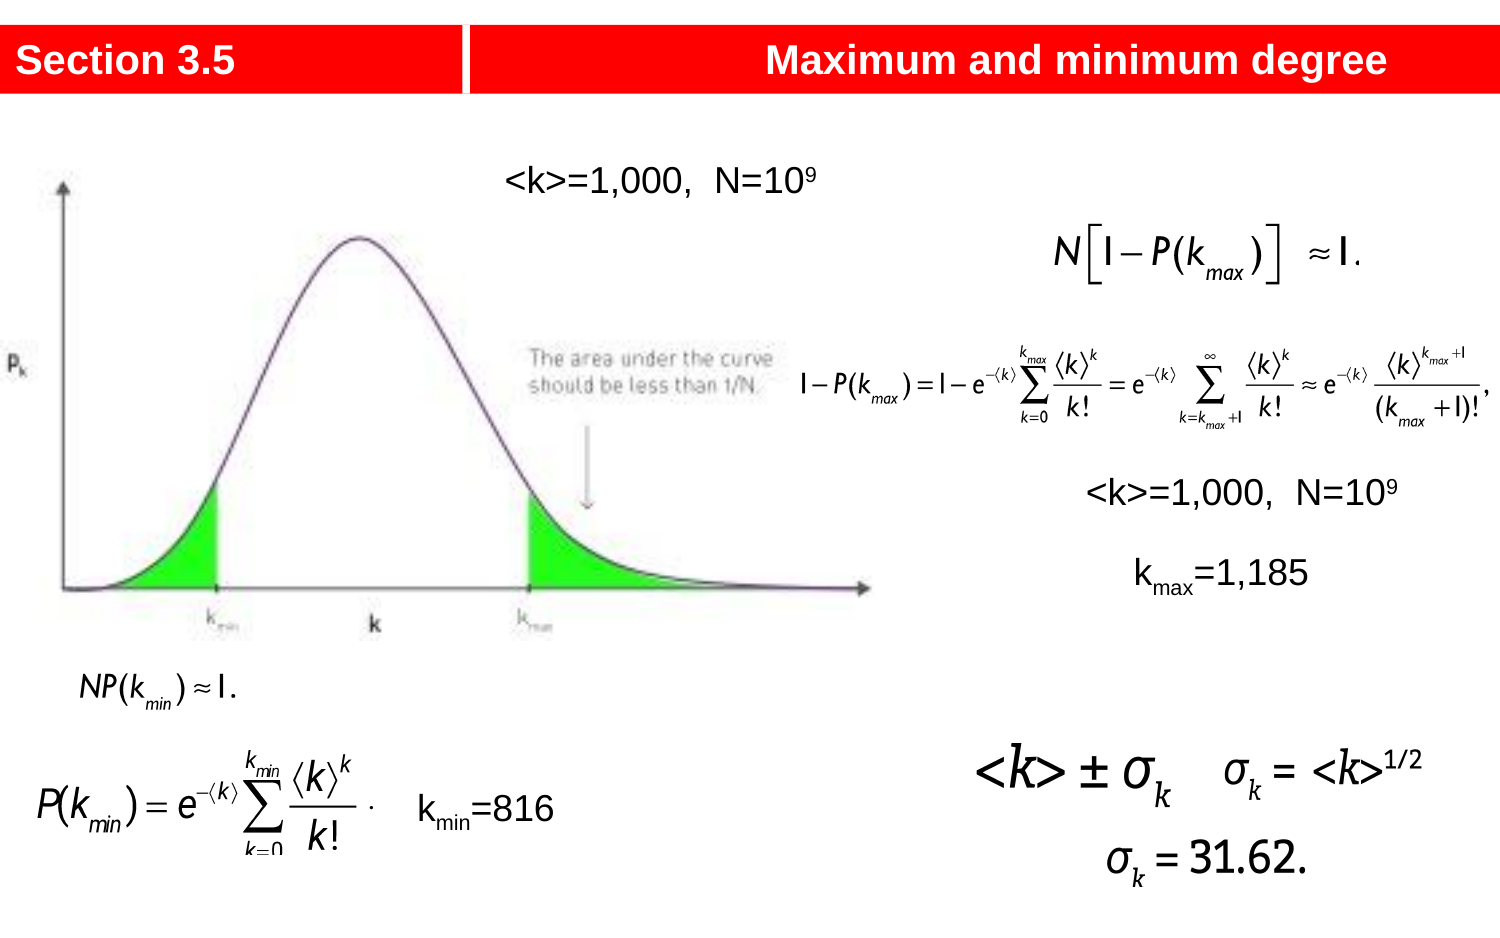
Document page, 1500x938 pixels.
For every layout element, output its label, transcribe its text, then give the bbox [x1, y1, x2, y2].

text_box kmax=1,185 [1118, 540, 1333, 607]
picture [1216, 738, 1426, 803]
picture [1020, 193, 1359, 294]
text_box Section 3.5 Maximum and minimum degree [0, 24, 462, 94]
picture [28, 749, 388, 855]
text_box <k>=1,000, N=109 [1070, 460, 1426, 521]
picture [56, 655, 253, 722]
picture [970, 738, 1172, 814]
picture [1097, 826, 1307, 888]
text_box kmin=816 [402, 776, 578, 843]
text_box [462, 24, 470, 94]
picture [0, 148, 1500, 642]
text_box Section 3.5 Maximum and minimum degree [470, 24, 1500, 94]
